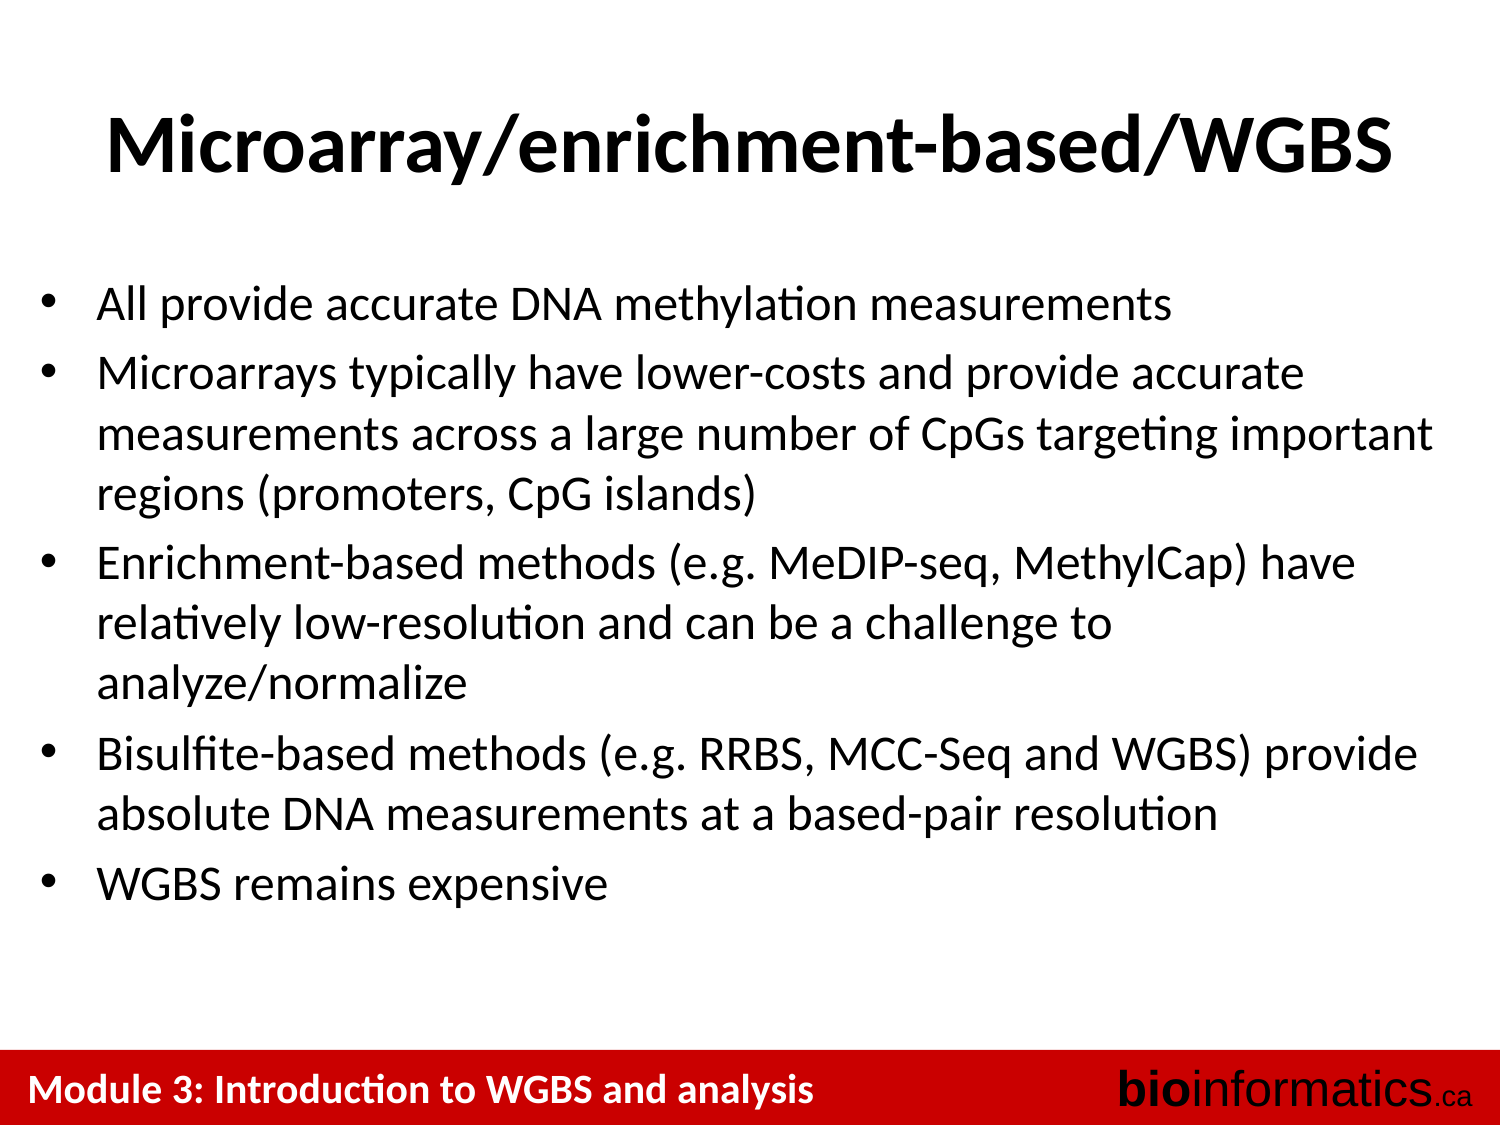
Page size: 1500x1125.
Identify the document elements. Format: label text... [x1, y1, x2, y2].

title Microarray/enrichment-based/WGBS [24, 45, 1475, 233]
list All provide accurate DNA methylation measurements Microarrays typically have lower-costs and provide accurate measurements across a large number of CpGs targeting important regions (promoters, CpG islands) Enrichment-based methods (e.g. MeDIP-seq, MethylCap) have relatively low-resolution and can be a challenge to analyze/normalize Bisulfite-based methods (e.g. RRBS, MCC-Seq and WGBS) provide absolute DNA measurements at a based-pair resolution WGBS remains expensive [24, 262, 1475, 1038]
